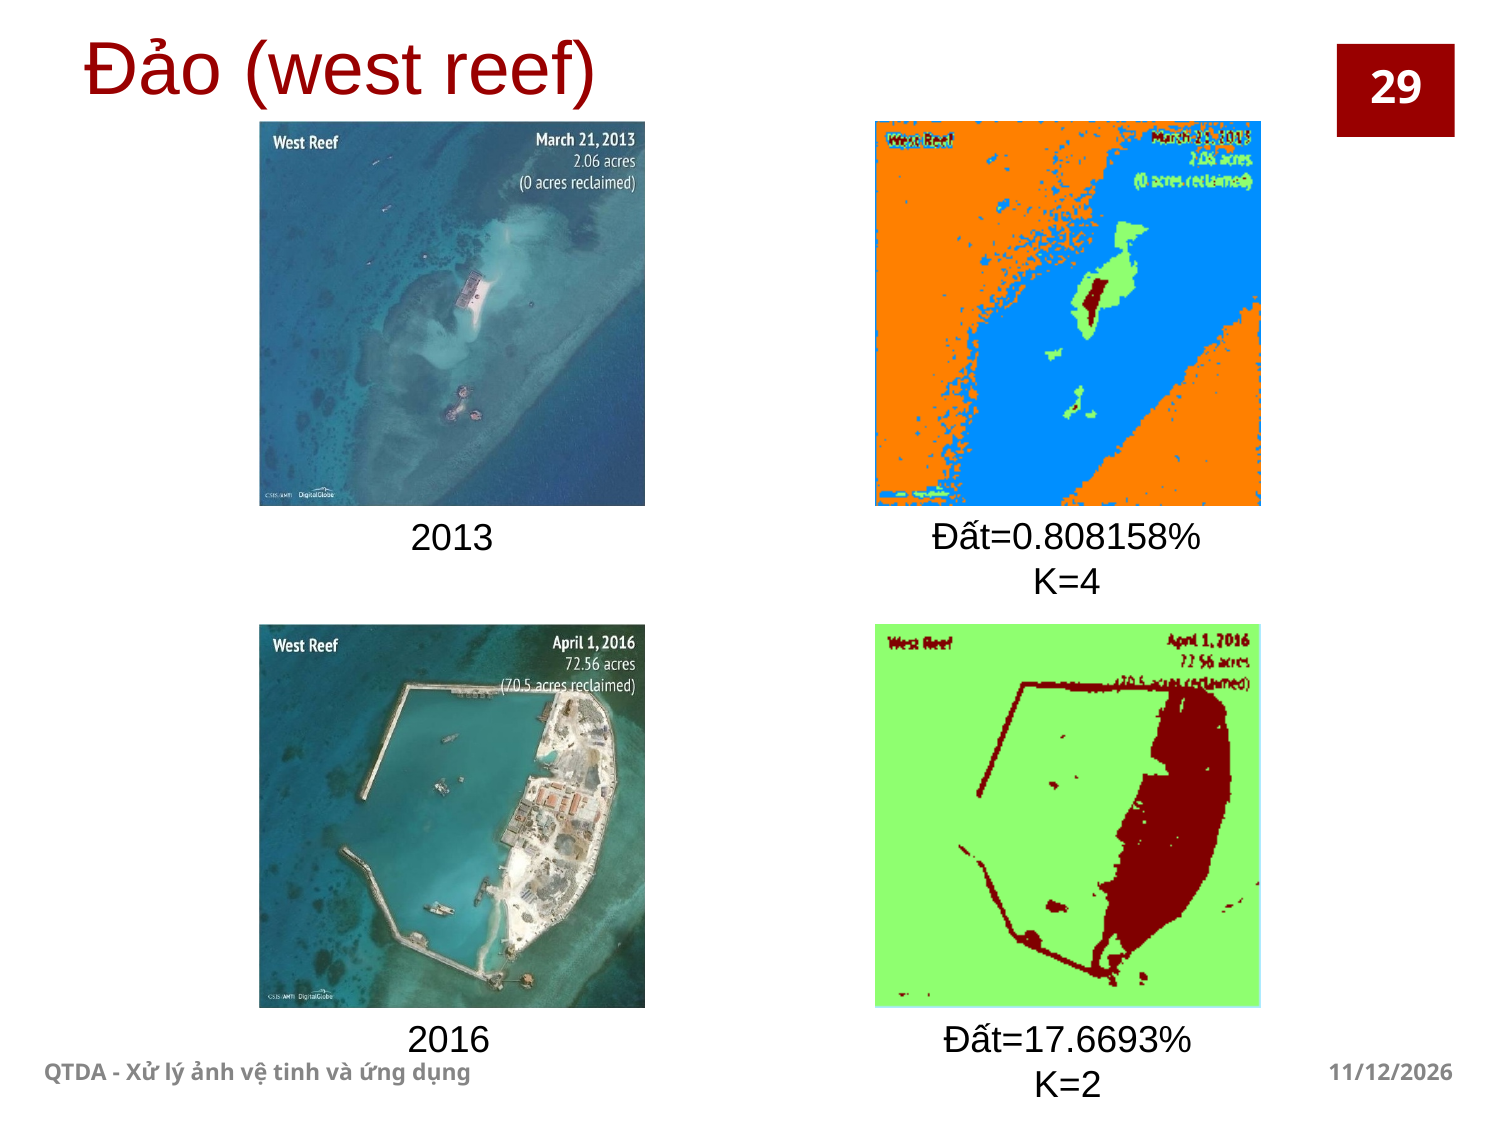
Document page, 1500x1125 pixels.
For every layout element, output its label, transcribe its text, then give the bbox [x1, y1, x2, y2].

picture [259, 121, 646, 506]
picture [874, 623, 1261, 1009]
slide_number 29 [1354, 59, 1438, 120]
text_box 2013 [395, 506, 509, 566]
text_box Đất=0.808158% K=4 [917, 506, 1217, 610]
text_box Đất=17.6693% K=2 [928, 1009, 1207, 1113]
footer QTDA - Xử lý ảnh vệ tinh và ứng dụng [28, 1042, 928, 1103]
text_box 2016 [392, 1009, 506, 1068]
picture [874, 121, 1261, 506]
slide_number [1207, 1042, 1469, 1103]
picture [259, 623, 646, 1009]
text_box Đảo (west reef) [69, 23, 1138, 118]
